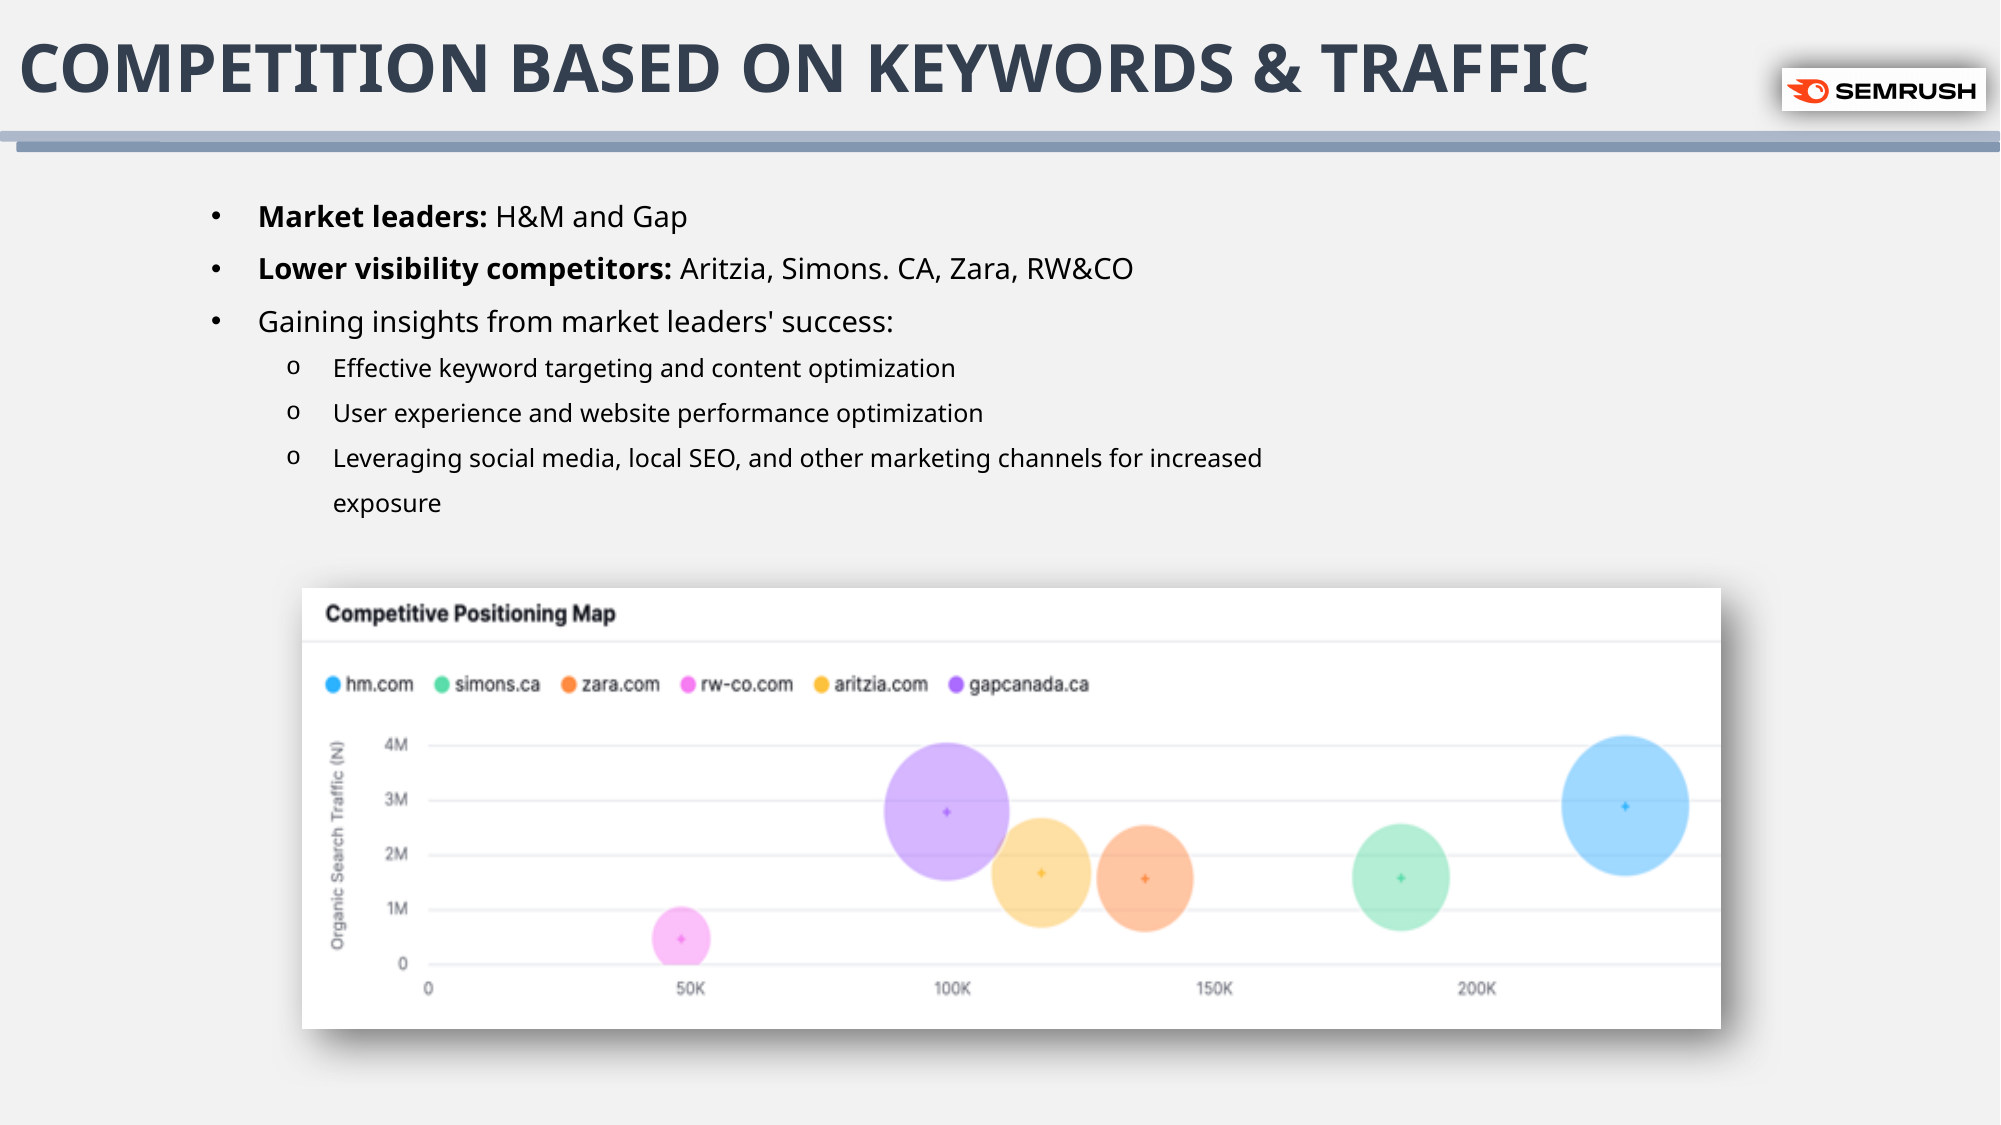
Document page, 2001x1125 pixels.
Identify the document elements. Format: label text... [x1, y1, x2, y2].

picture [1782, 68, 1986, 111]
text_box Market leaders: H&M and Gap Lower visibility competitors: Aritzia, Simons. CA, Zara, RW&CO Gaining insights from market leaders' success: Effective keyword targeting and content optimization User experience and website performance optimization Leveraging social media, local SEO, and other marketing channels for increased exposure [196, 173, 1339, 570]
picture [302, 588, 1721, 1029]
text_box COMPETITION BASED ON KEYWORDS & TRAFFIC [3, 18, 1608, 214]
